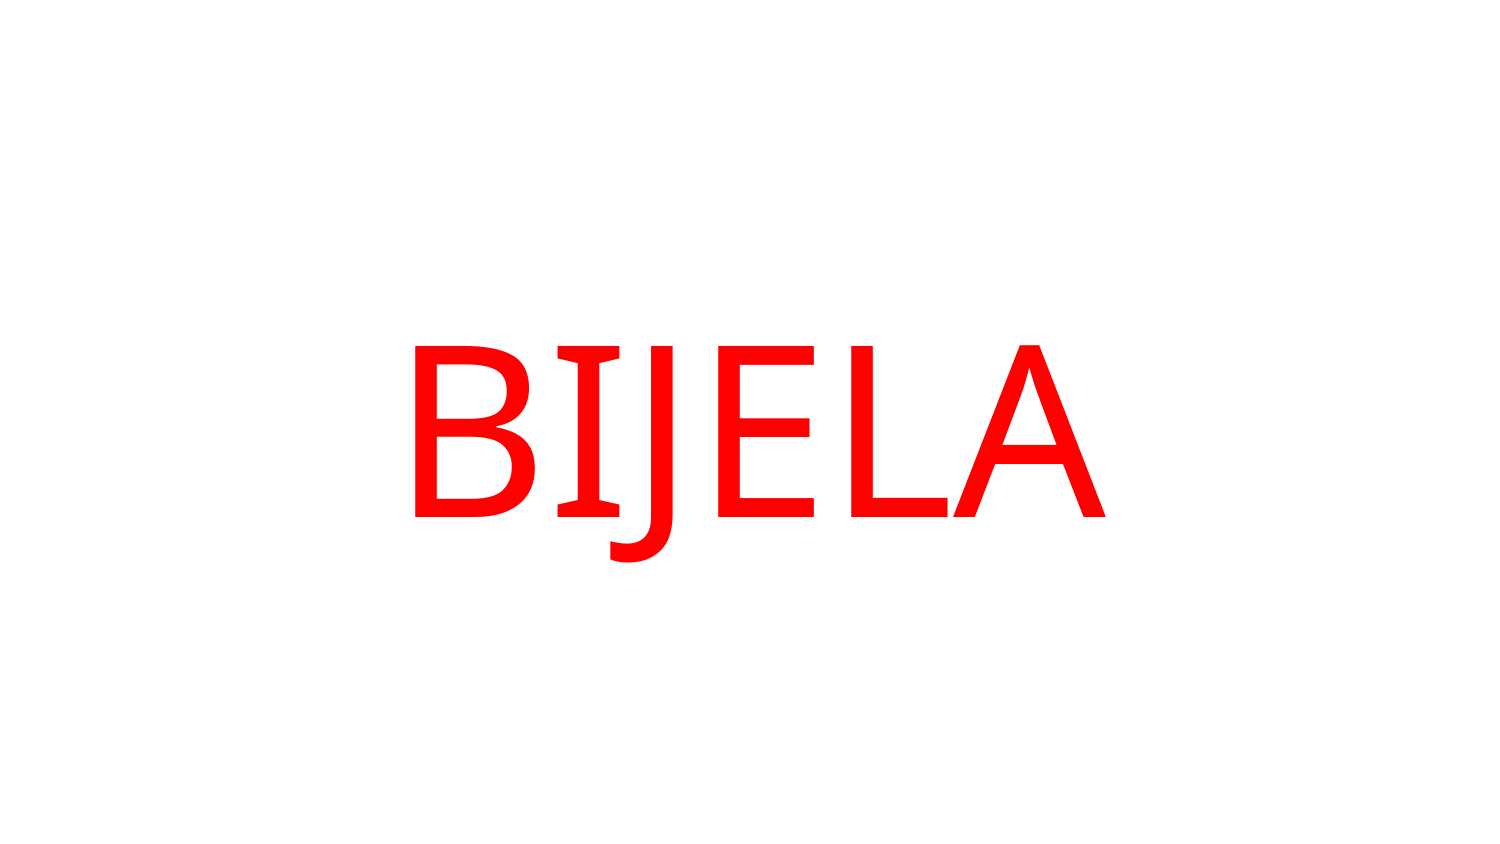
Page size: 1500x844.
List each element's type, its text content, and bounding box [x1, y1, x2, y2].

title BIJELA [51, 221, 1449, 623]
